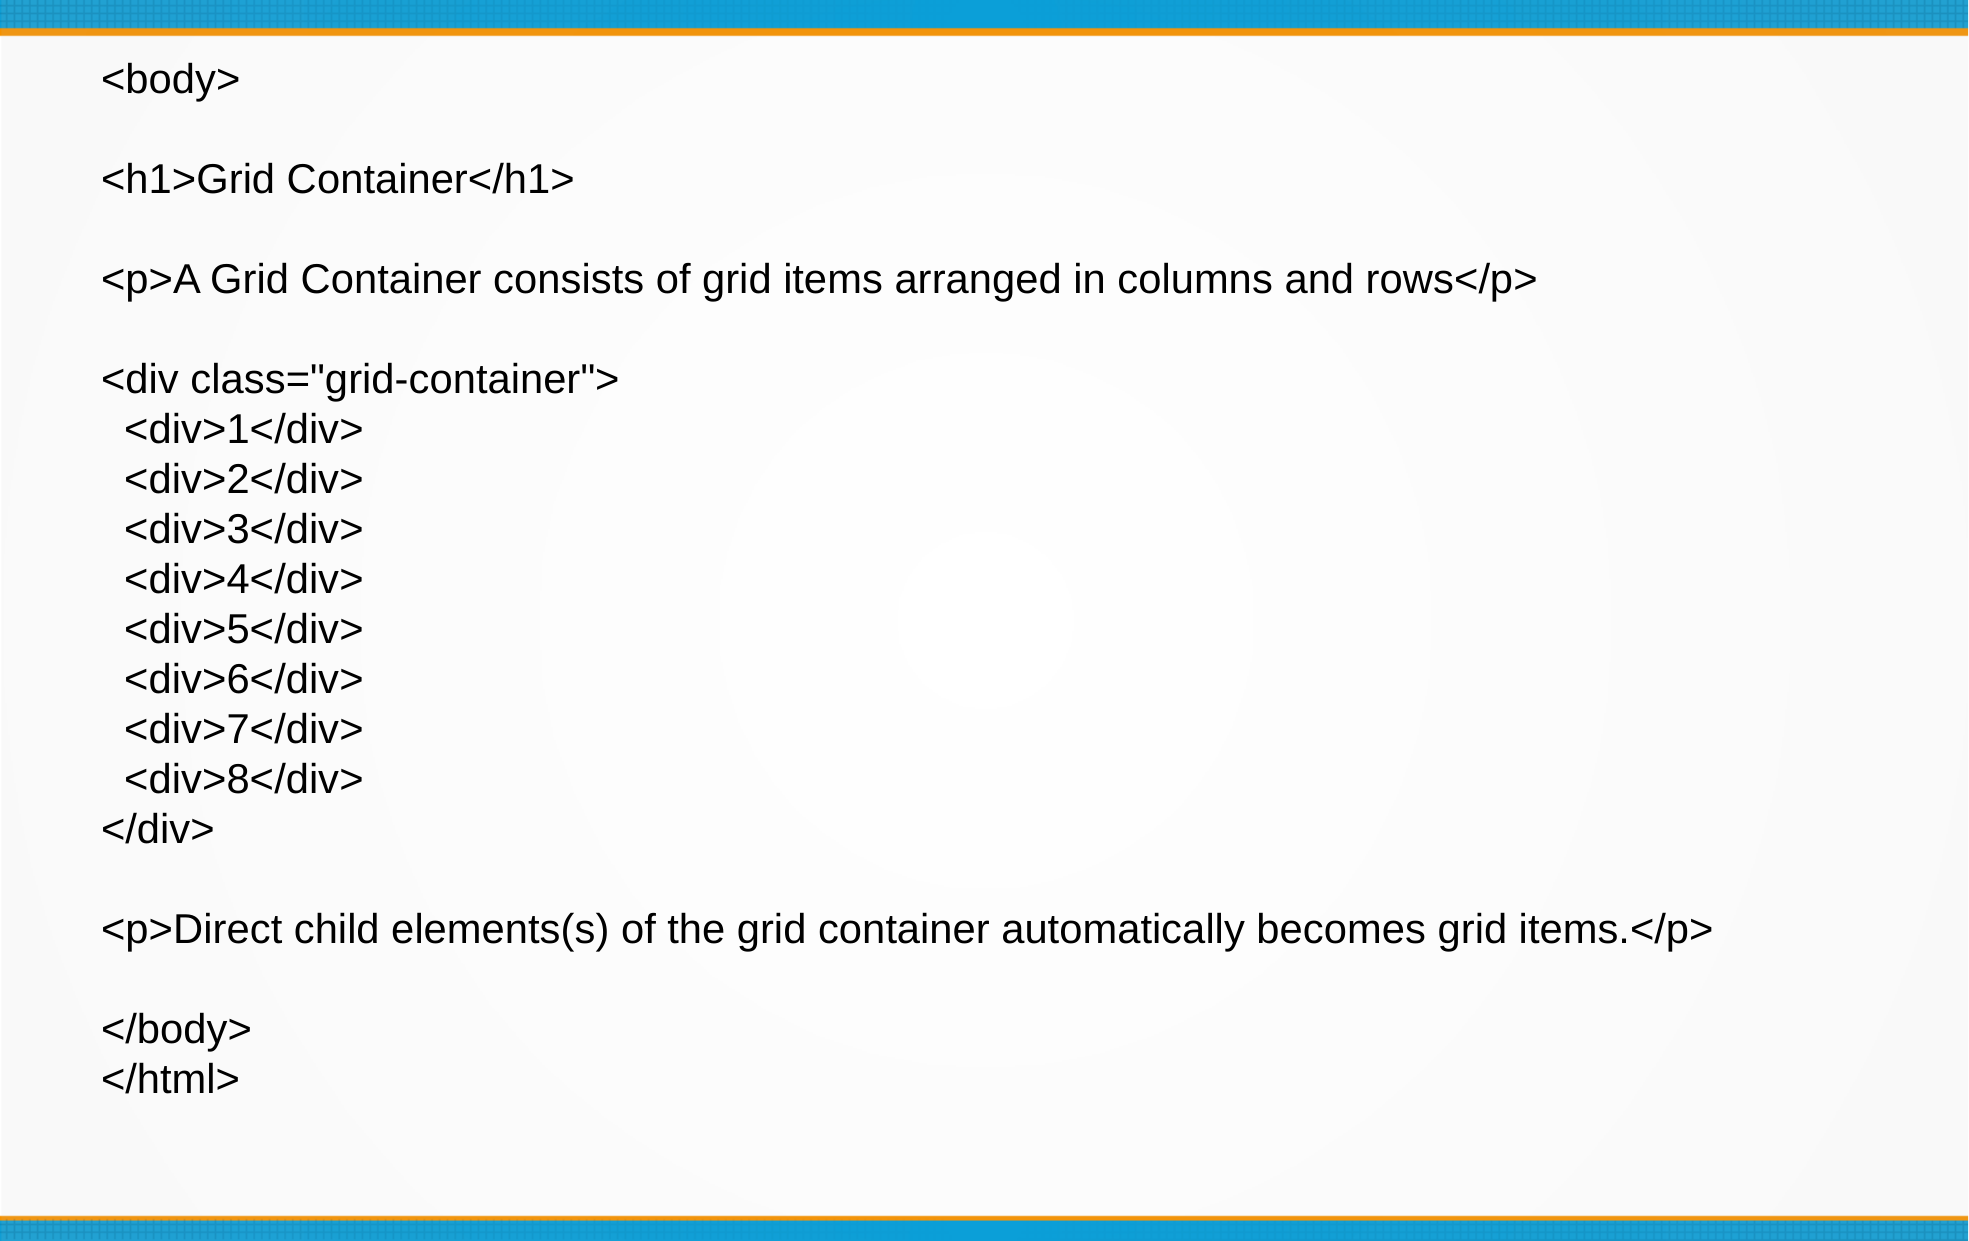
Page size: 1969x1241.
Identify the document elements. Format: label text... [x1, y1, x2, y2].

picture [0, 0, 1969, 1241]
text_box <body> <h1>Grid Container</h1> <p>A Grid Container consists of grid items arranged in columns and rows</p> <div class="grid-container"> <div>1</div> <div>2</div> <div>3</div> <div>4</div> <div>5</div> <div>6</div> <div>7</div> <div>8</div> </div> <p>Direct child elements(s) of the grid container automatically becomes grid items.</p> </body> </html> [86, 44, 1906, 1210]
